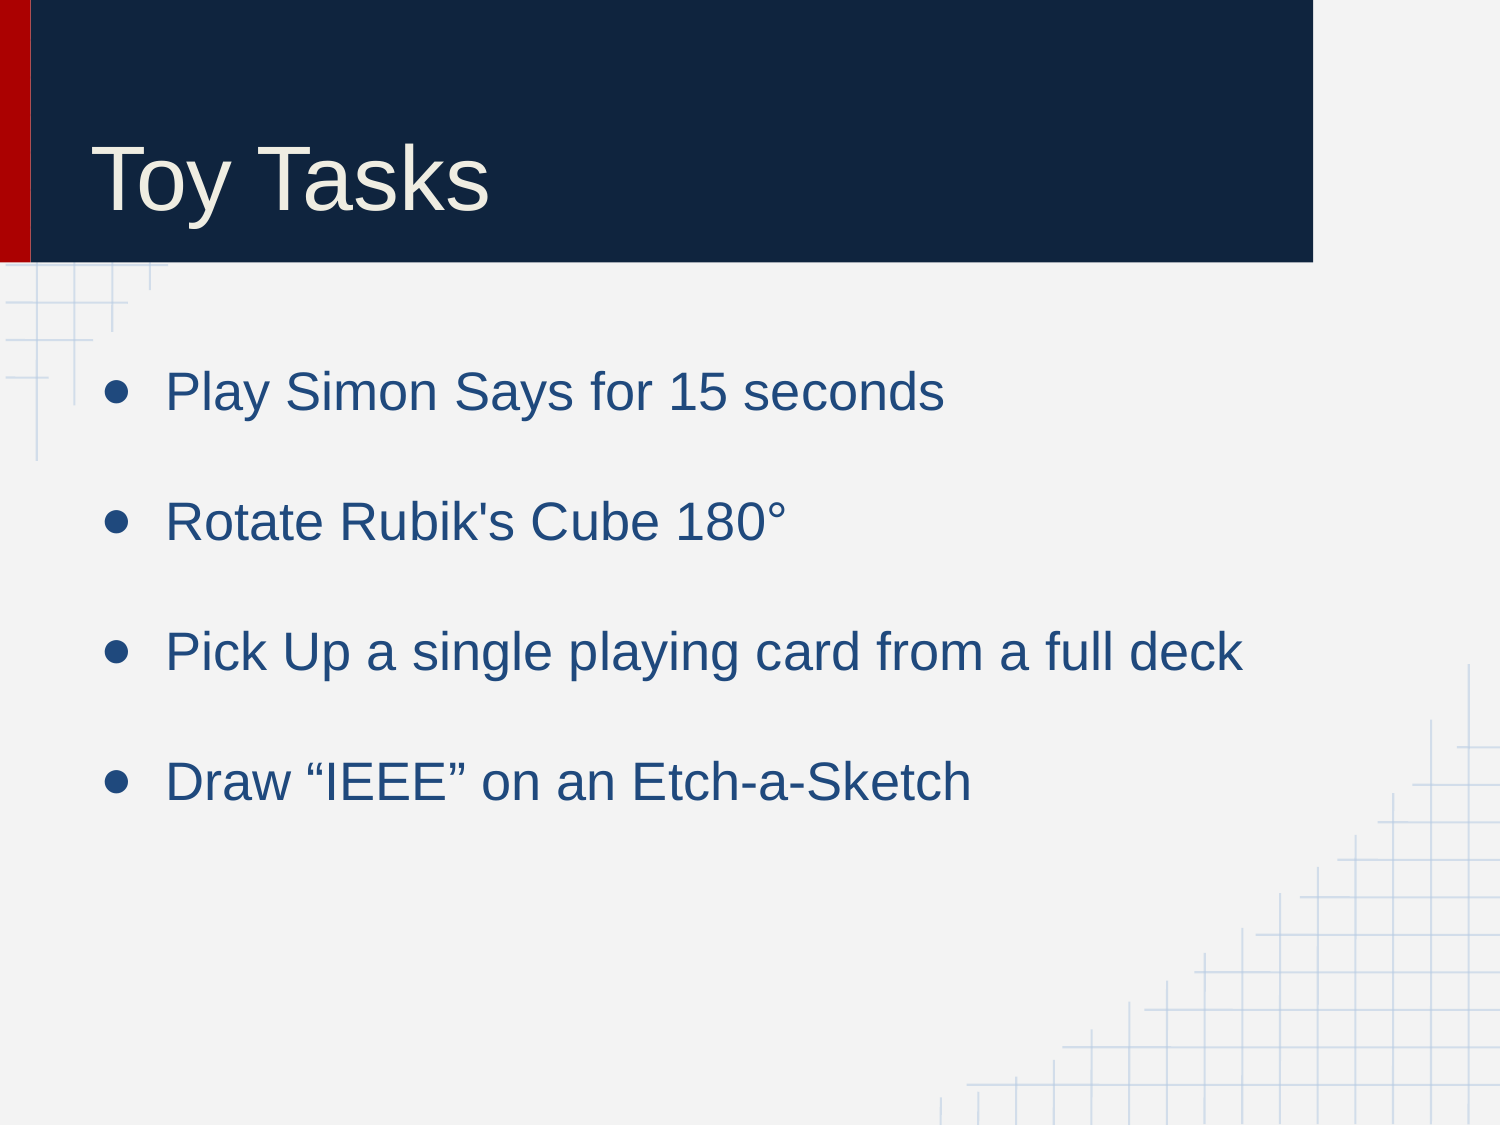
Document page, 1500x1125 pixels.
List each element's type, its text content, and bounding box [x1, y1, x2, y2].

list Play Simon Says for 15 seconds Rotate Rubik's Cube 180° Pick Up a single playing card from a full deck Draw “IEEE” on an Etch-a-Sketch [75, 341, 1425, 1074]
title Toy Tasks [75, 22, 1276, 244]
